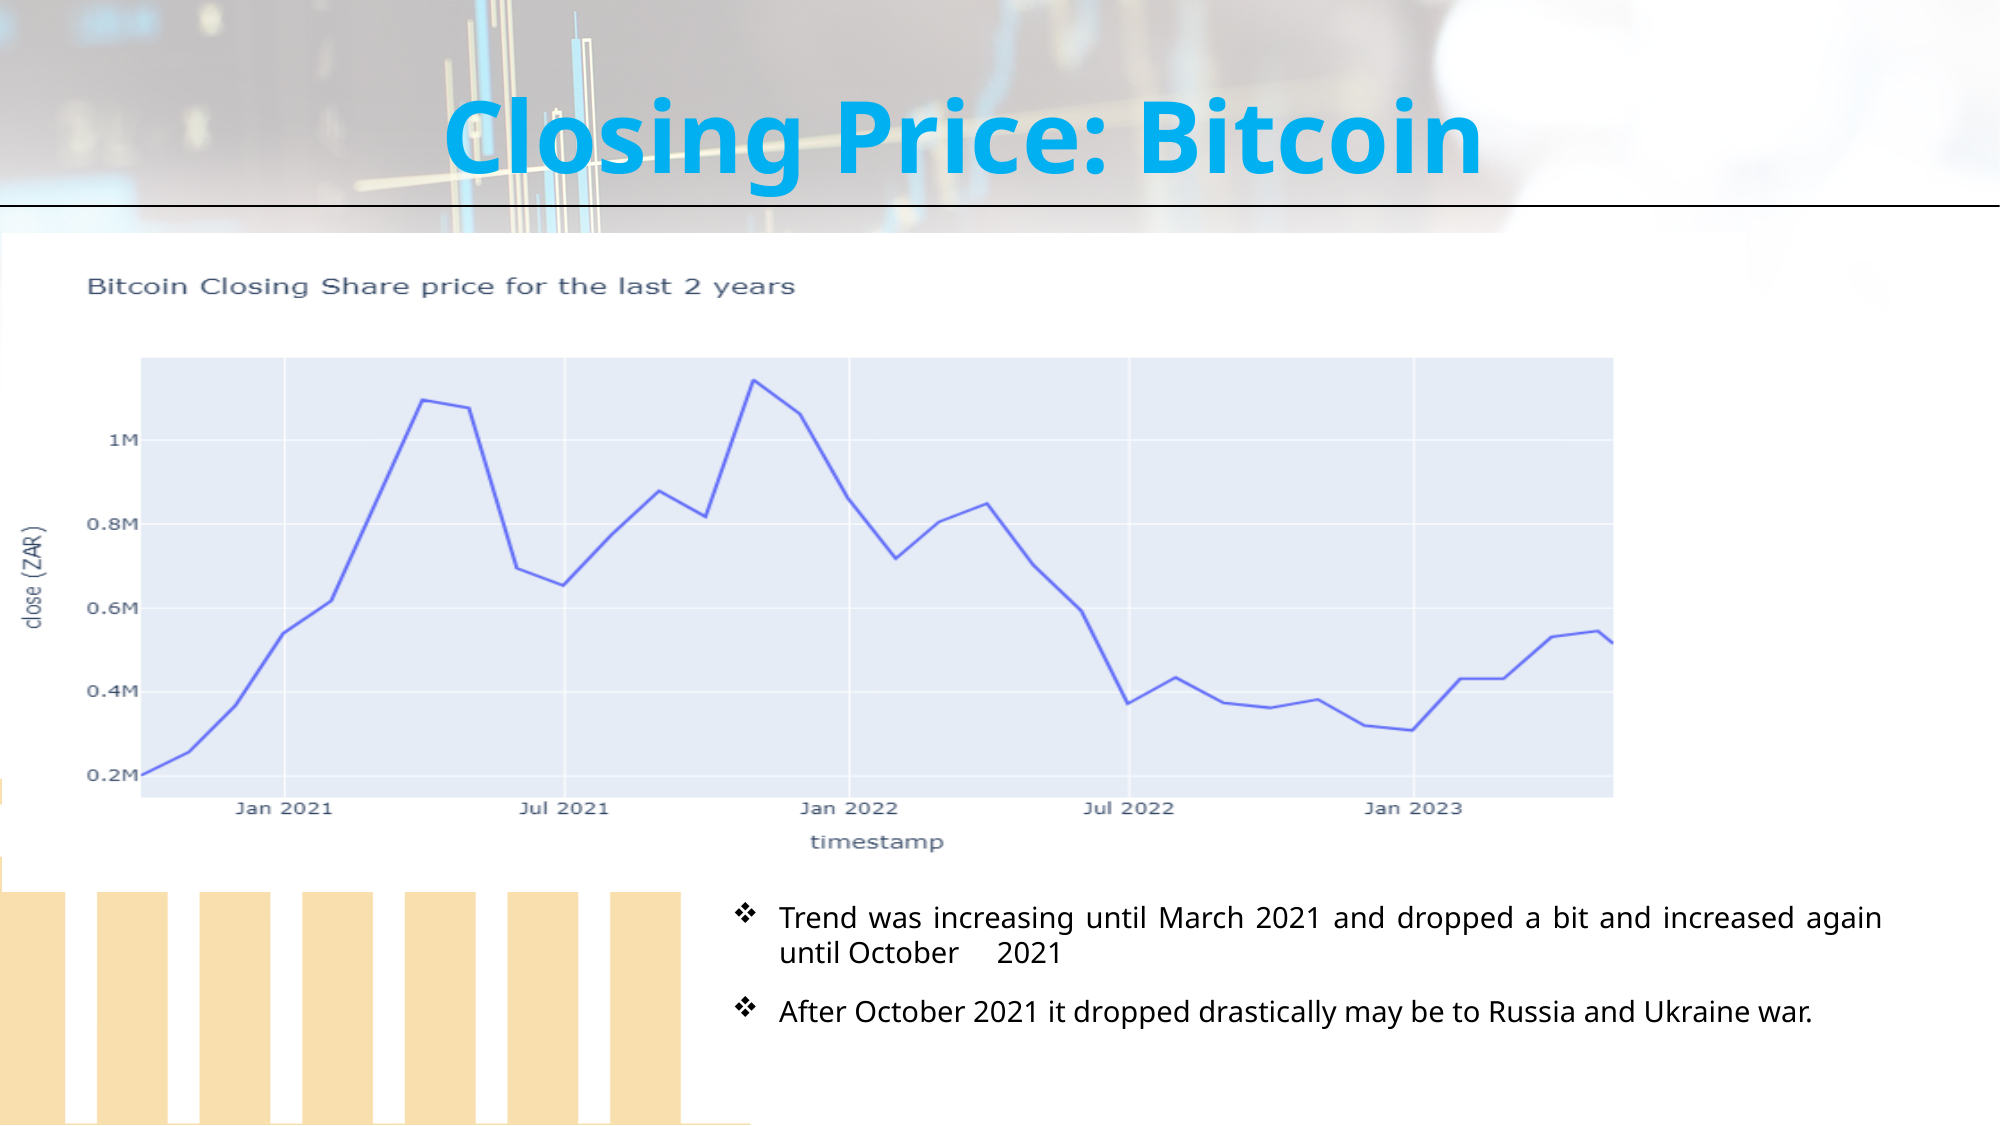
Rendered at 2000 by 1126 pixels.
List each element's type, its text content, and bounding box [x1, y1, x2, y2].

text_box Closing Price: Bitcoin [66, 66, 1863, 202]
picture [0, 0, 2000, 1125]
text_box After October 2021 it dropped drastically may be to Russia and Ukraine war. [717, 985, 1899, 1036]
text_box Trend was increasing until March 2021 and dropped a bit and increased again until October 2021 [717, 891, 1899, 977]
